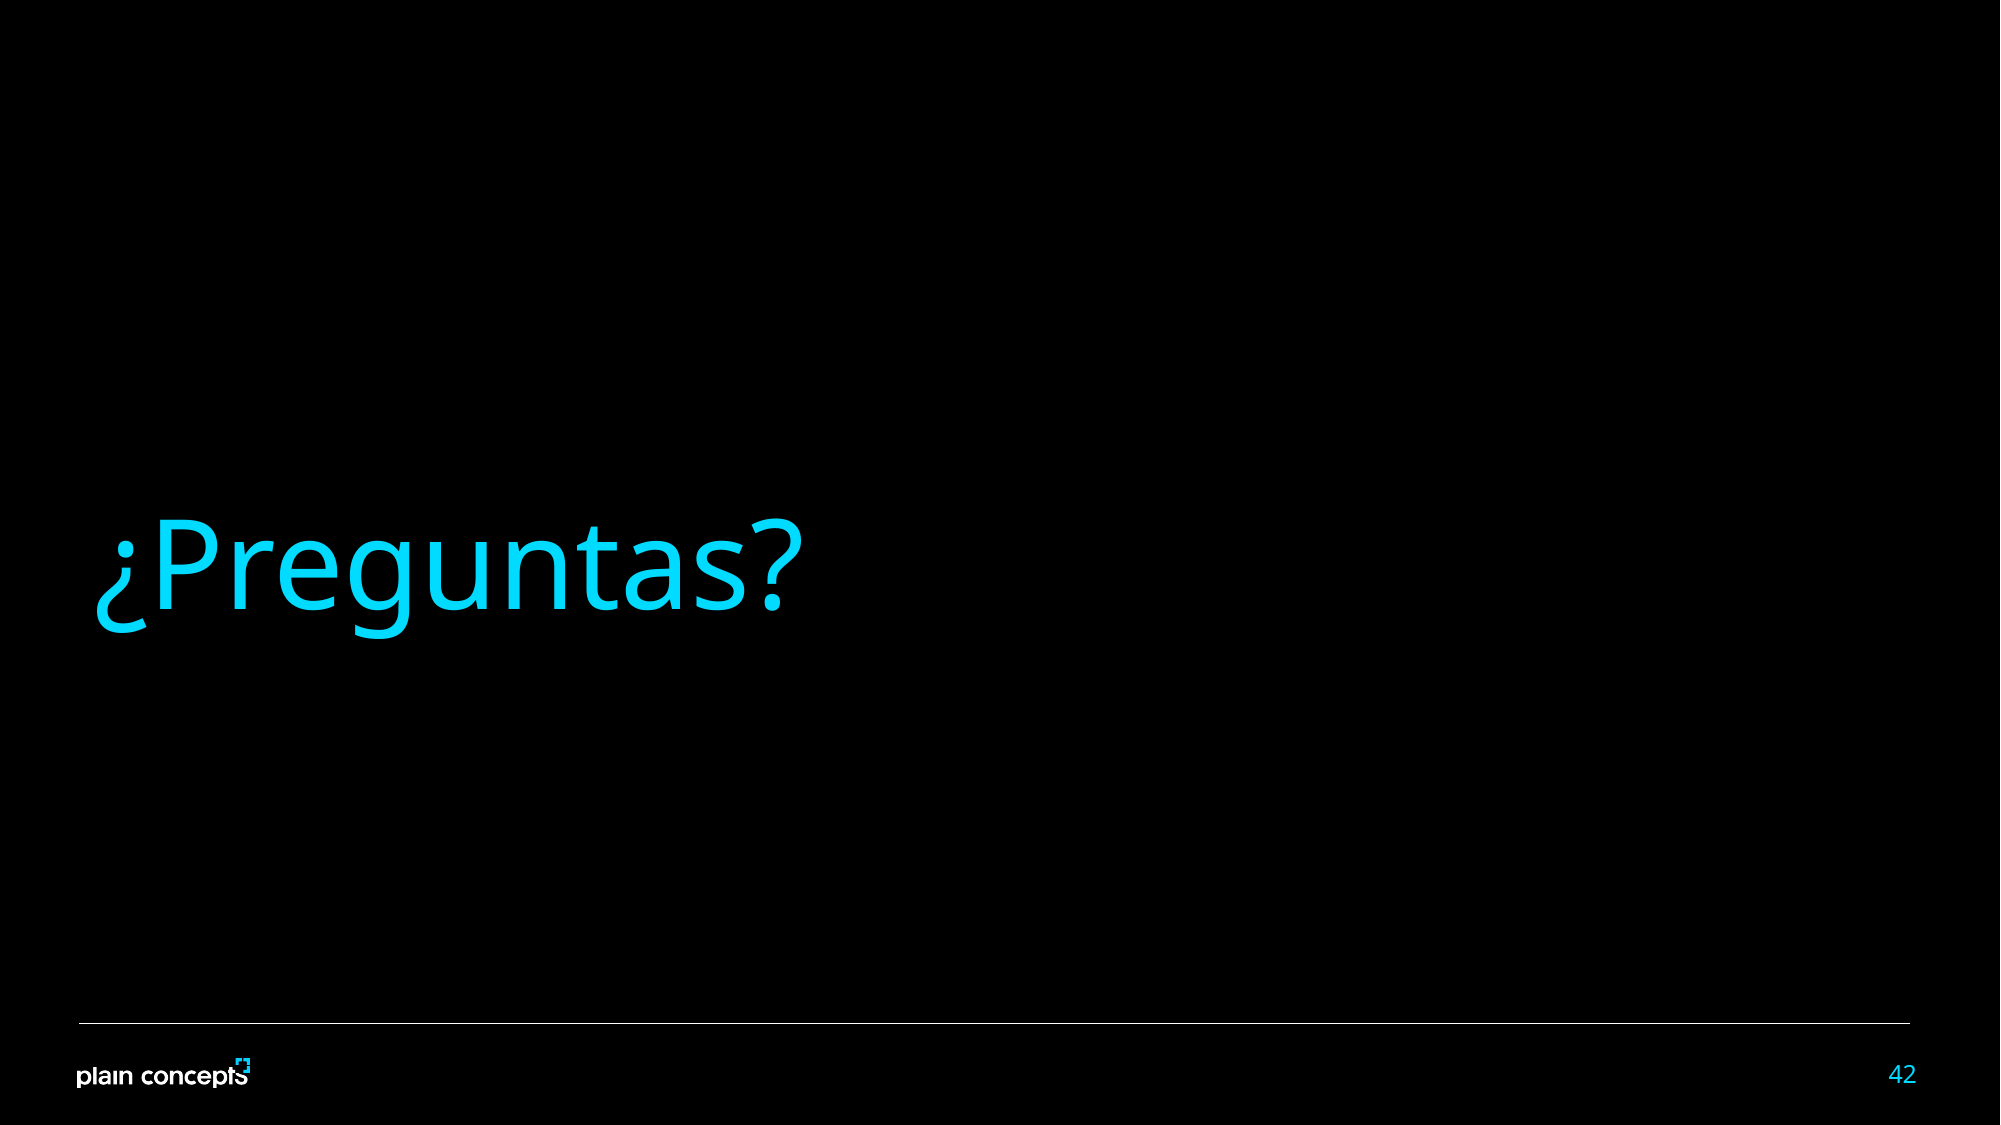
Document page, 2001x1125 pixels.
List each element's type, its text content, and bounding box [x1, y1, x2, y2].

slide_number 42 [1805, 1045, 1933, 1106]
list ¿Preguntas? [79, 412, 1806, 706]
picture [77, 1058, 250, 1088]
